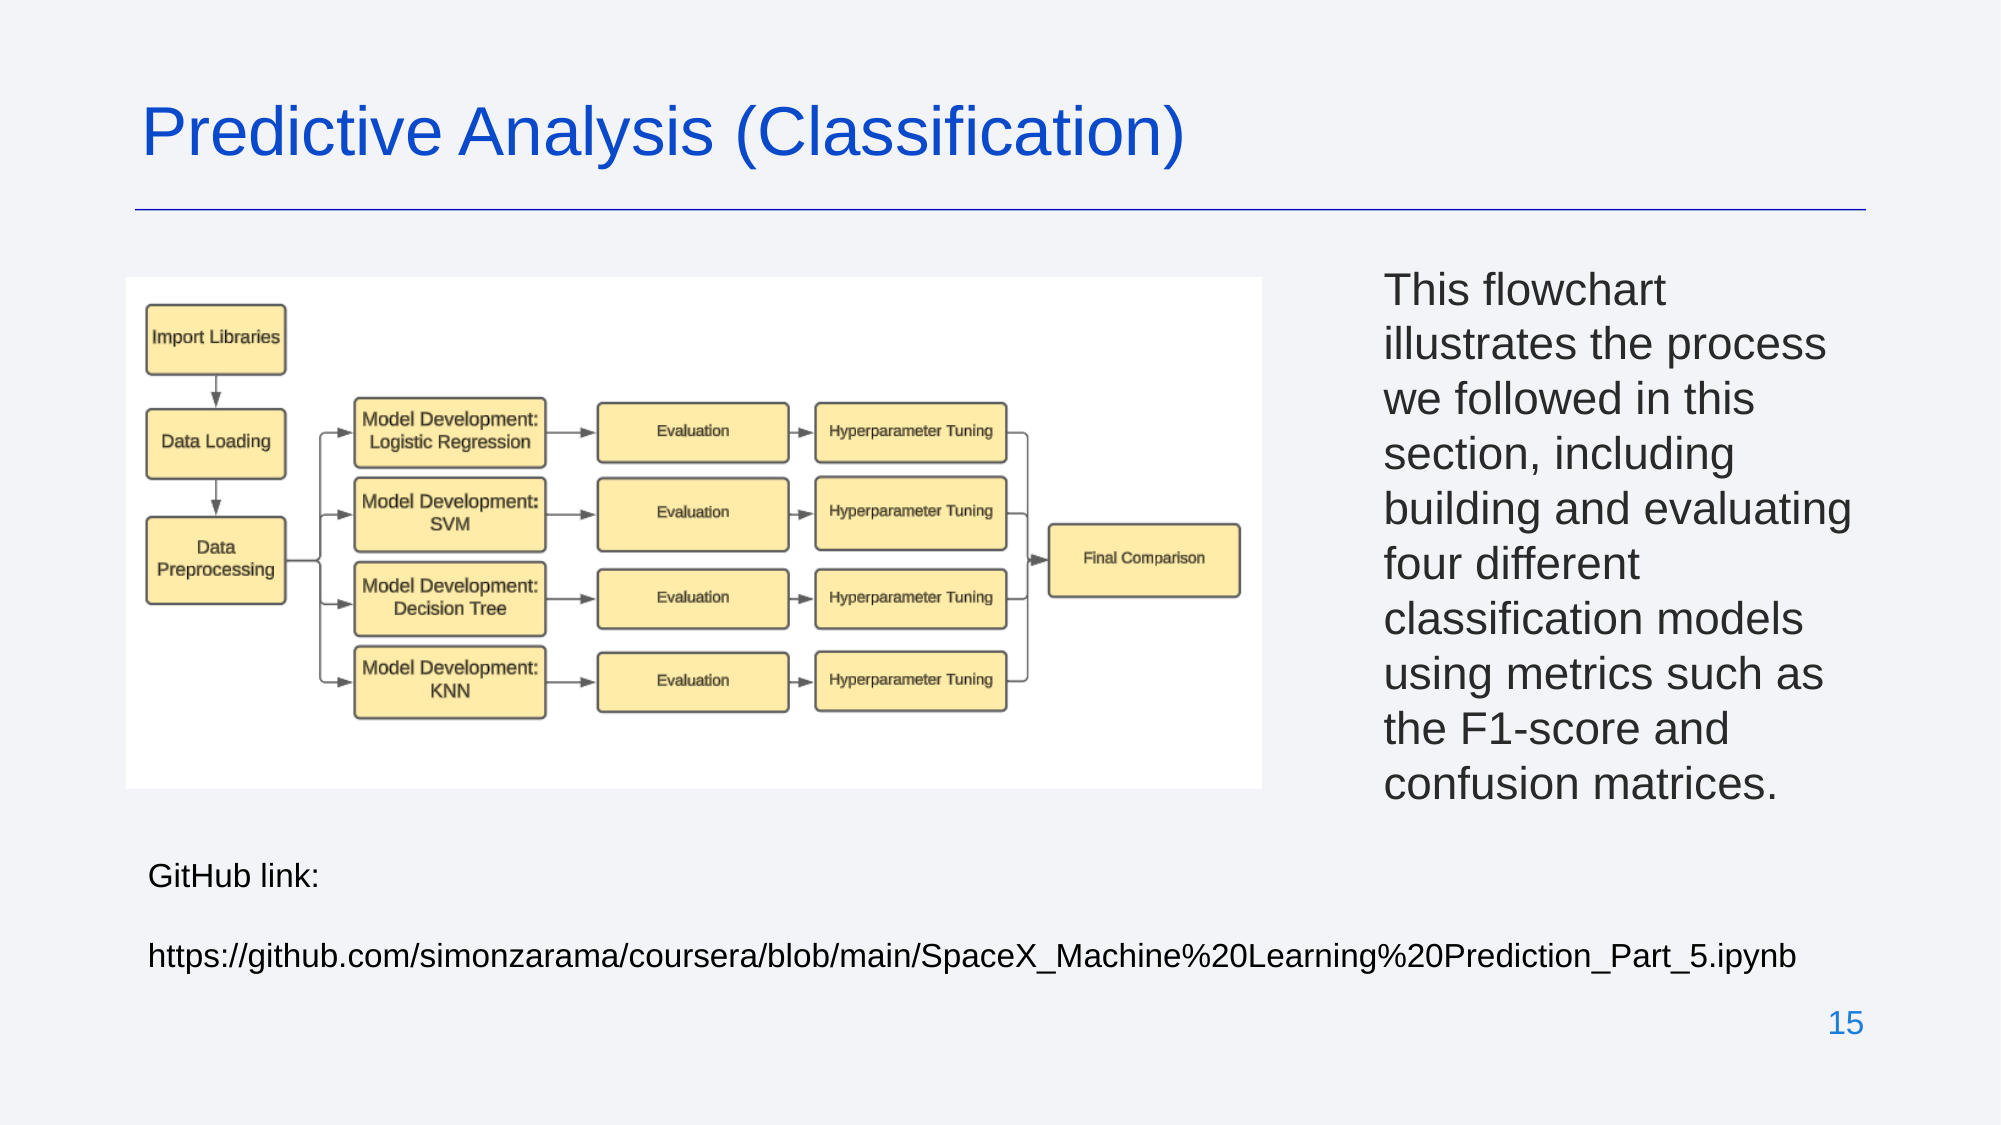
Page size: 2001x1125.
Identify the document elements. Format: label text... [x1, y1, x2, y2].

picture [0, 0, 2001, 1125]
text_box This flowchart illustrates the process we followed in this section, including building and evaluating four different classification models using metrics such as the F1-score and confusion matrices. [1293, 244, 1880, 789]
text_box GitHub link: https://github.com/simonzarama/coursera/blob/main/SpaceX_Machine%20Learning%20Prediction_Part_5.ipynb [132, 838, 1858, 1055]
text_box Predictive Analysis (Classification) [126, 88, 1852, 179]
slide_number ‹#› [1858, 988, 1880, 1055]
